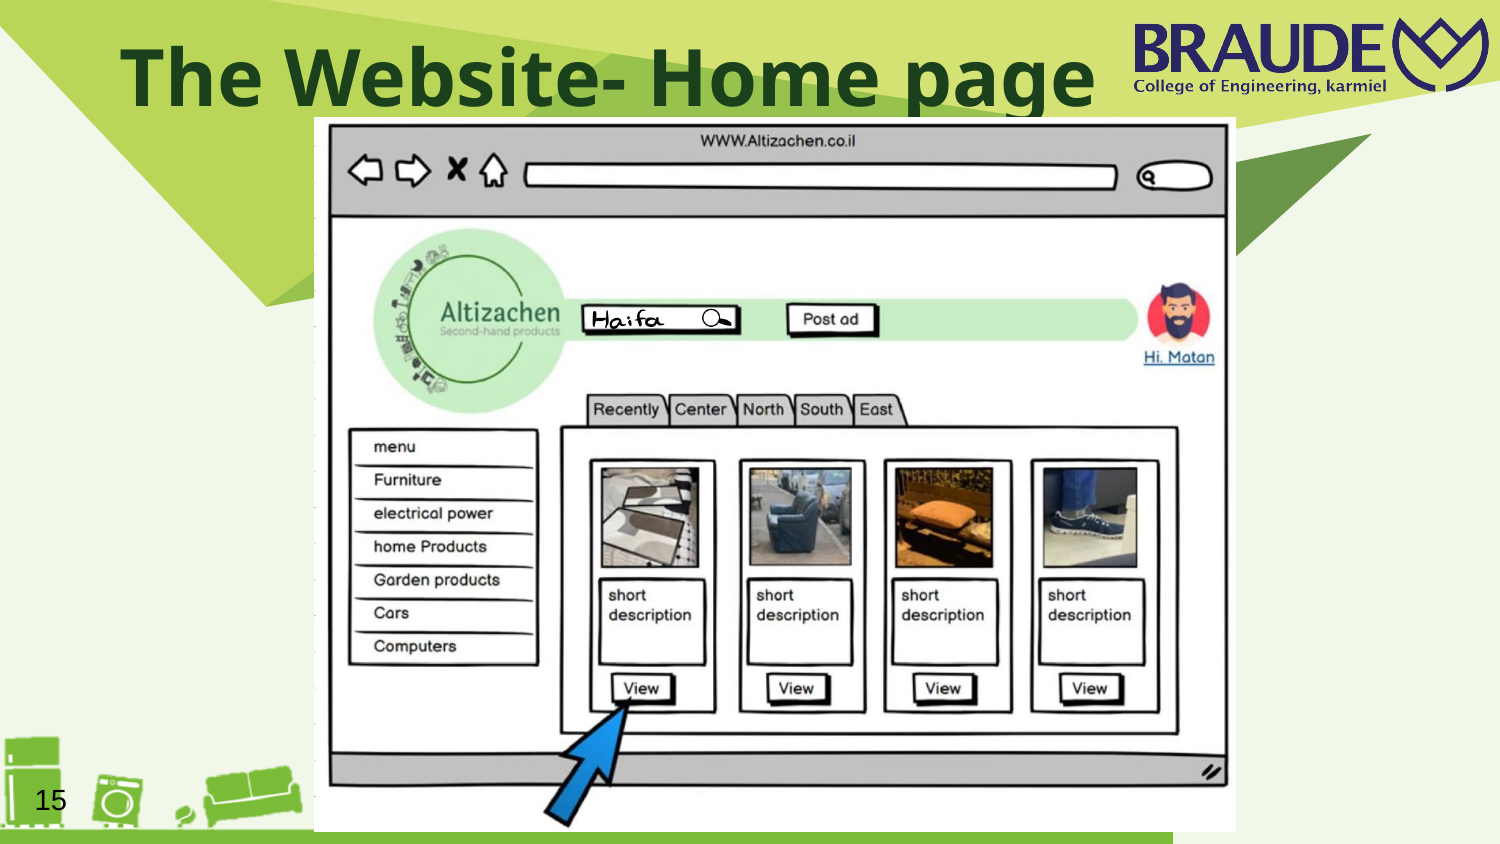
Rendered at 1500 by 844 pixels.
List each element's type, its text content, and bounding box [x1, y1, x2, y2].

title The Website- Home page [104, 11, 1396, 132]
picture [0, 117, 1236, 844]
picture [1114, 8, 1500, 101]
